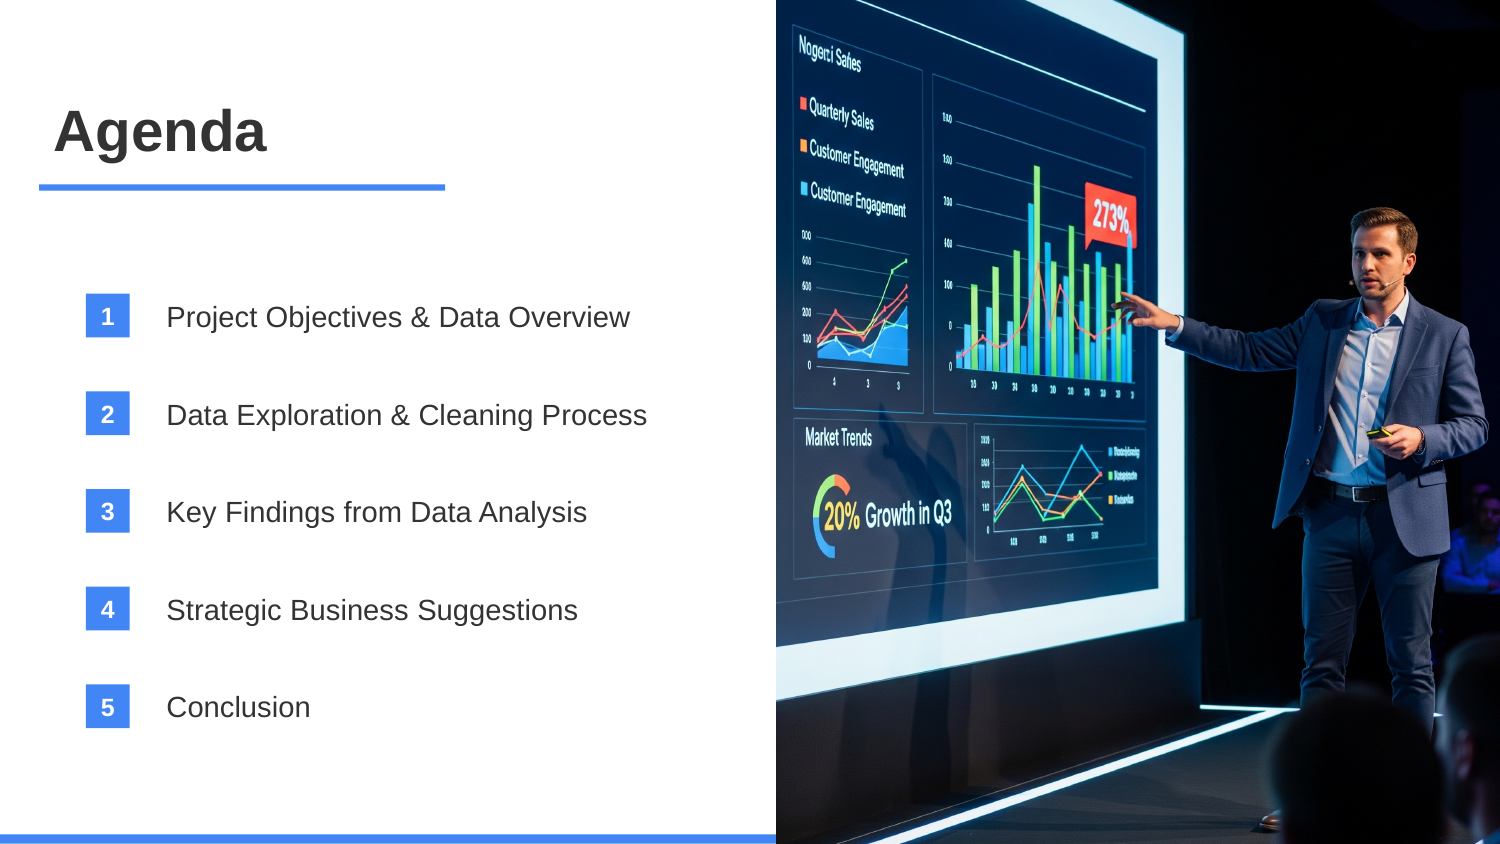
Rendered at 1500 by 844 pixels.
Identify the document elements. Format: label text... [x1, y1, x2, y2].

text_box [0, 834, 771, 844]
text_box 4 [85, 586, 130, 631]
text_box [39, 184, 446, 191]
text_box 5 [85, 684, 130, 729]
text_box 1 [85, 293, 130, 338]
text_box 2 [85, 391, 130, 436]
text_box Strategic Business Suggestions [151, 583, 771, 634]
text_box Key Findings from Data Analysis [151, 485, 771, 536]
text_box Agenda [39, 78, 771, 180]
text_box Data Exploration & Cleaning Process [151, 388, 771, 439]
text_box Project Objectives & Data Overview [151, 290, 771, 341]
picture [776, 0, 1500, 844]
text_box Conclusion [151, 681, 771, 732]
text_box 3 [85, 489, 130, 533]
